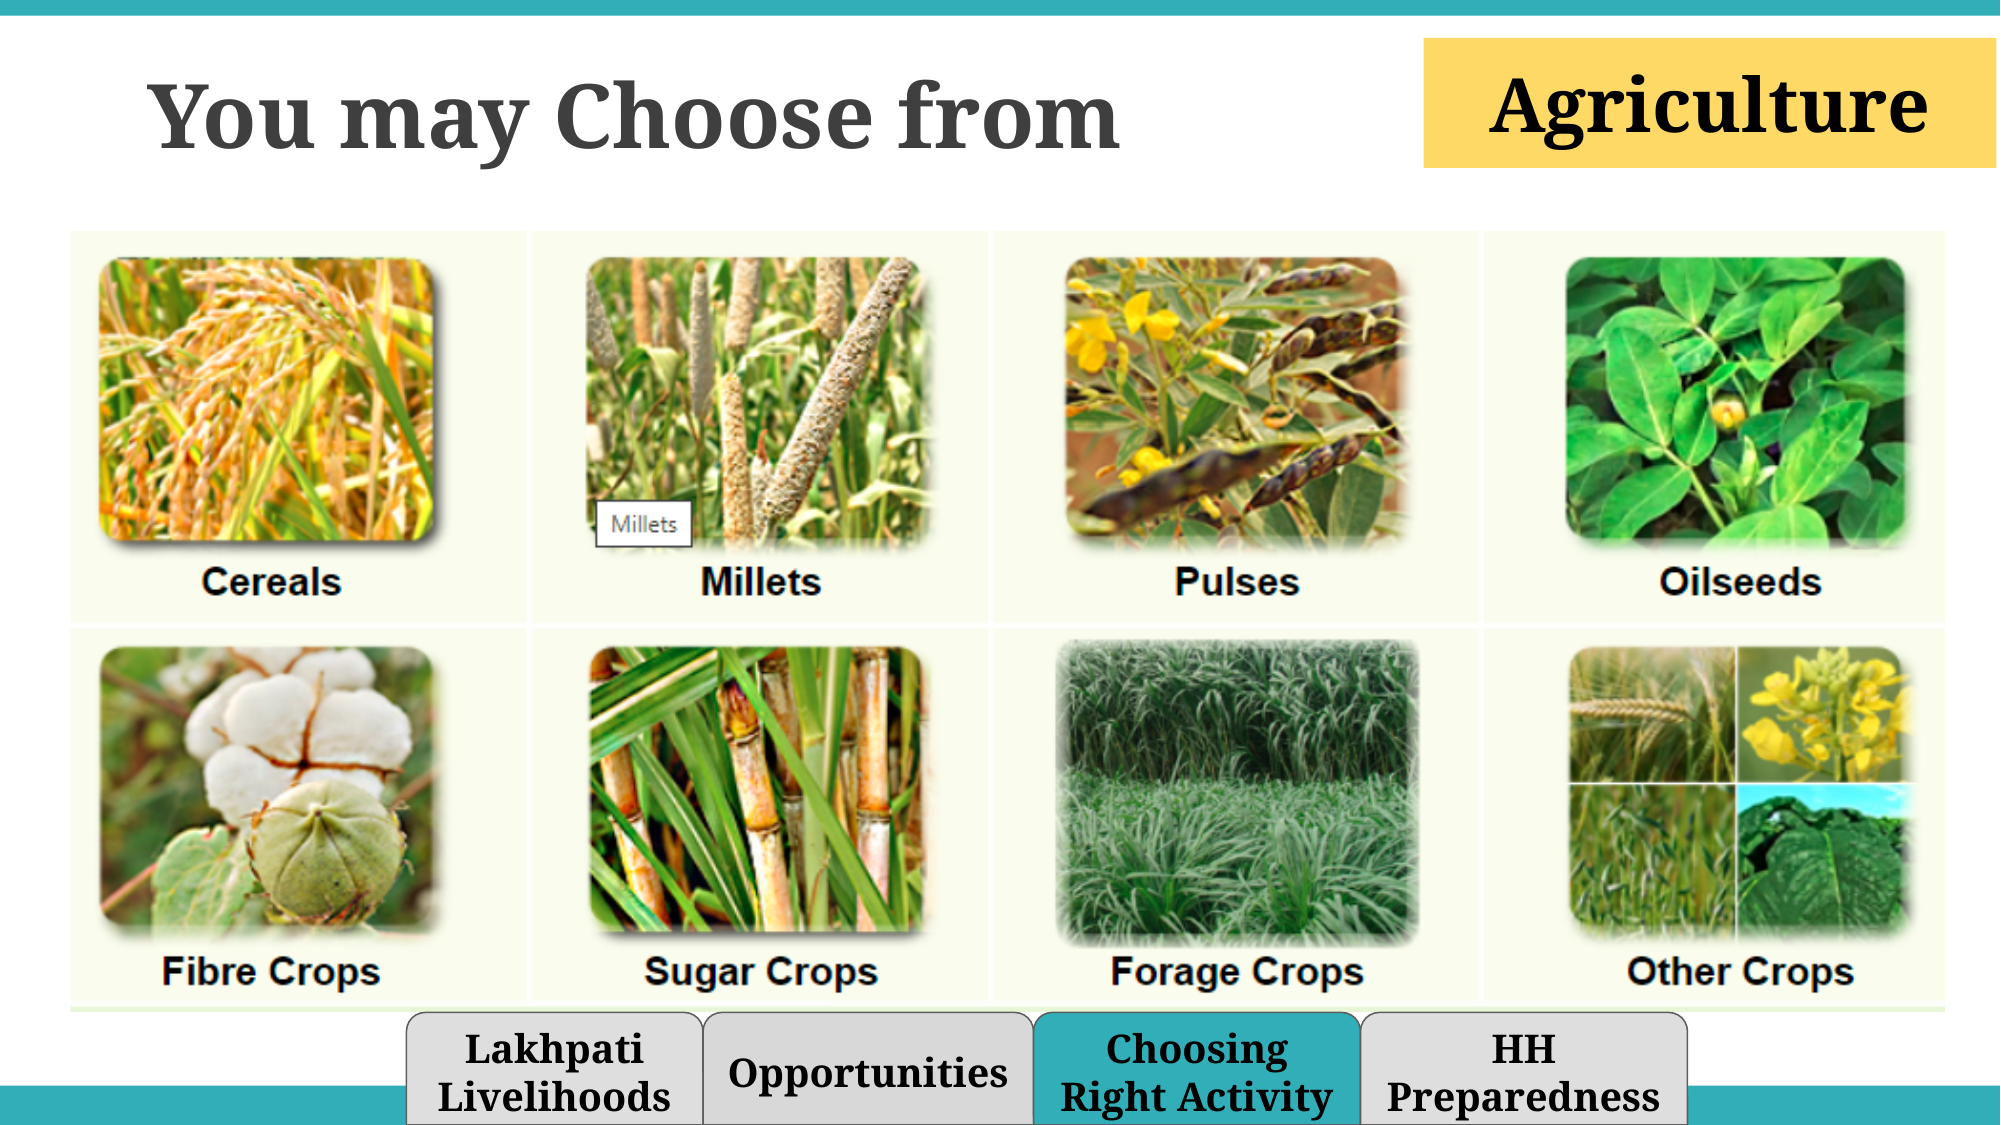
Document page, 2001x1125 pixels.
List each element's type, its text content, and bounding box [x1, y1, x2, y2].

list You may Choose from [3, 35, 1268, 191]
text_box HH Preparedness [1360, 1024, 1688, 1125]
text_box Lakhpati Livelihoods [406, 1024, 703, 1125]
text_box Agriculture [1423, 37, 1997, 168]
picture [70, 231, 1946, 1013]
text_box Choosing Right Activity [1033, 1024, 1360, 1125]
text_box Opportunities [703, 1024, 1033, 1125]
